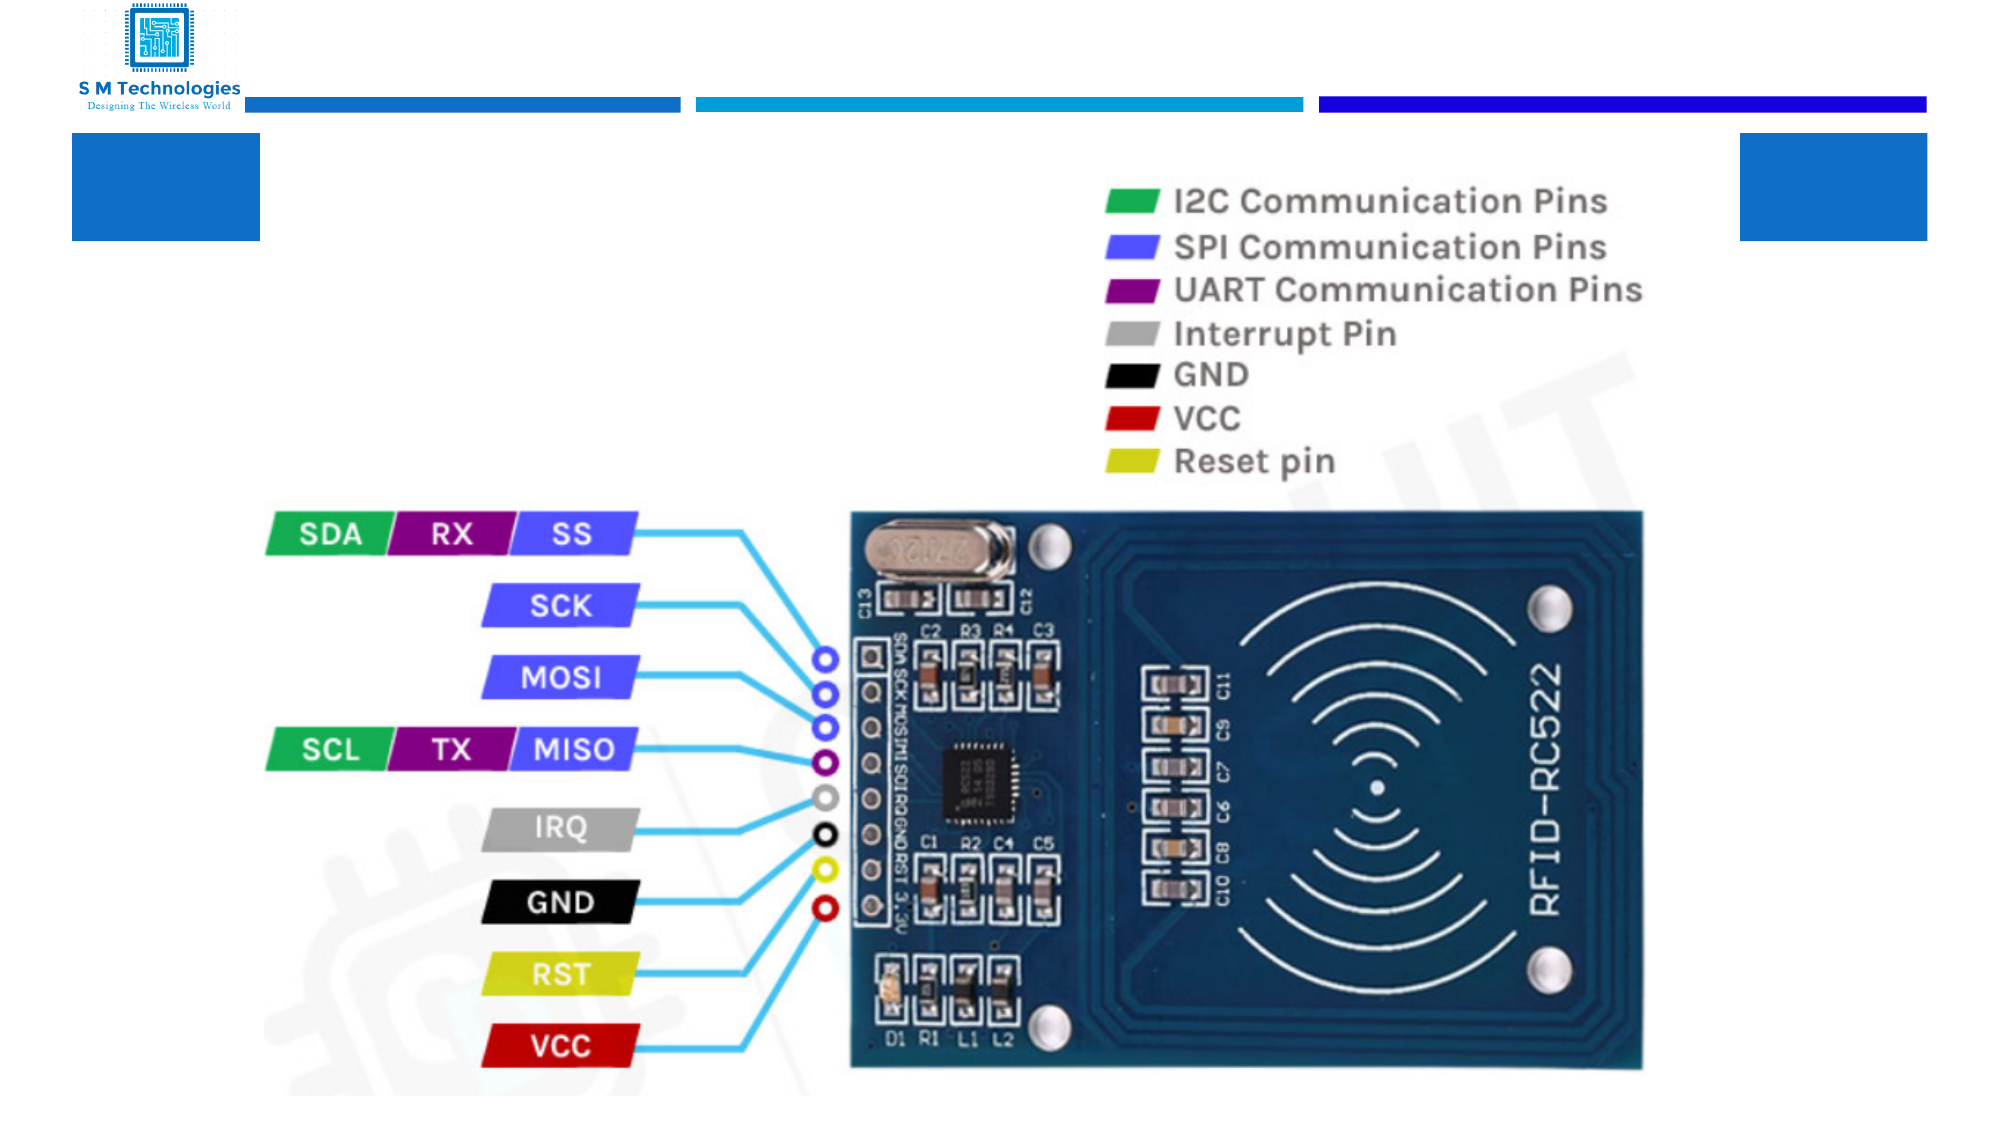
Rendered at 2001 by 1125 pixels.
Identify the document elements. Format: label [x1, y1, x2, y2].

picture [260, 132, 1740, 1097]
picture [73, 0, 245, 115]
